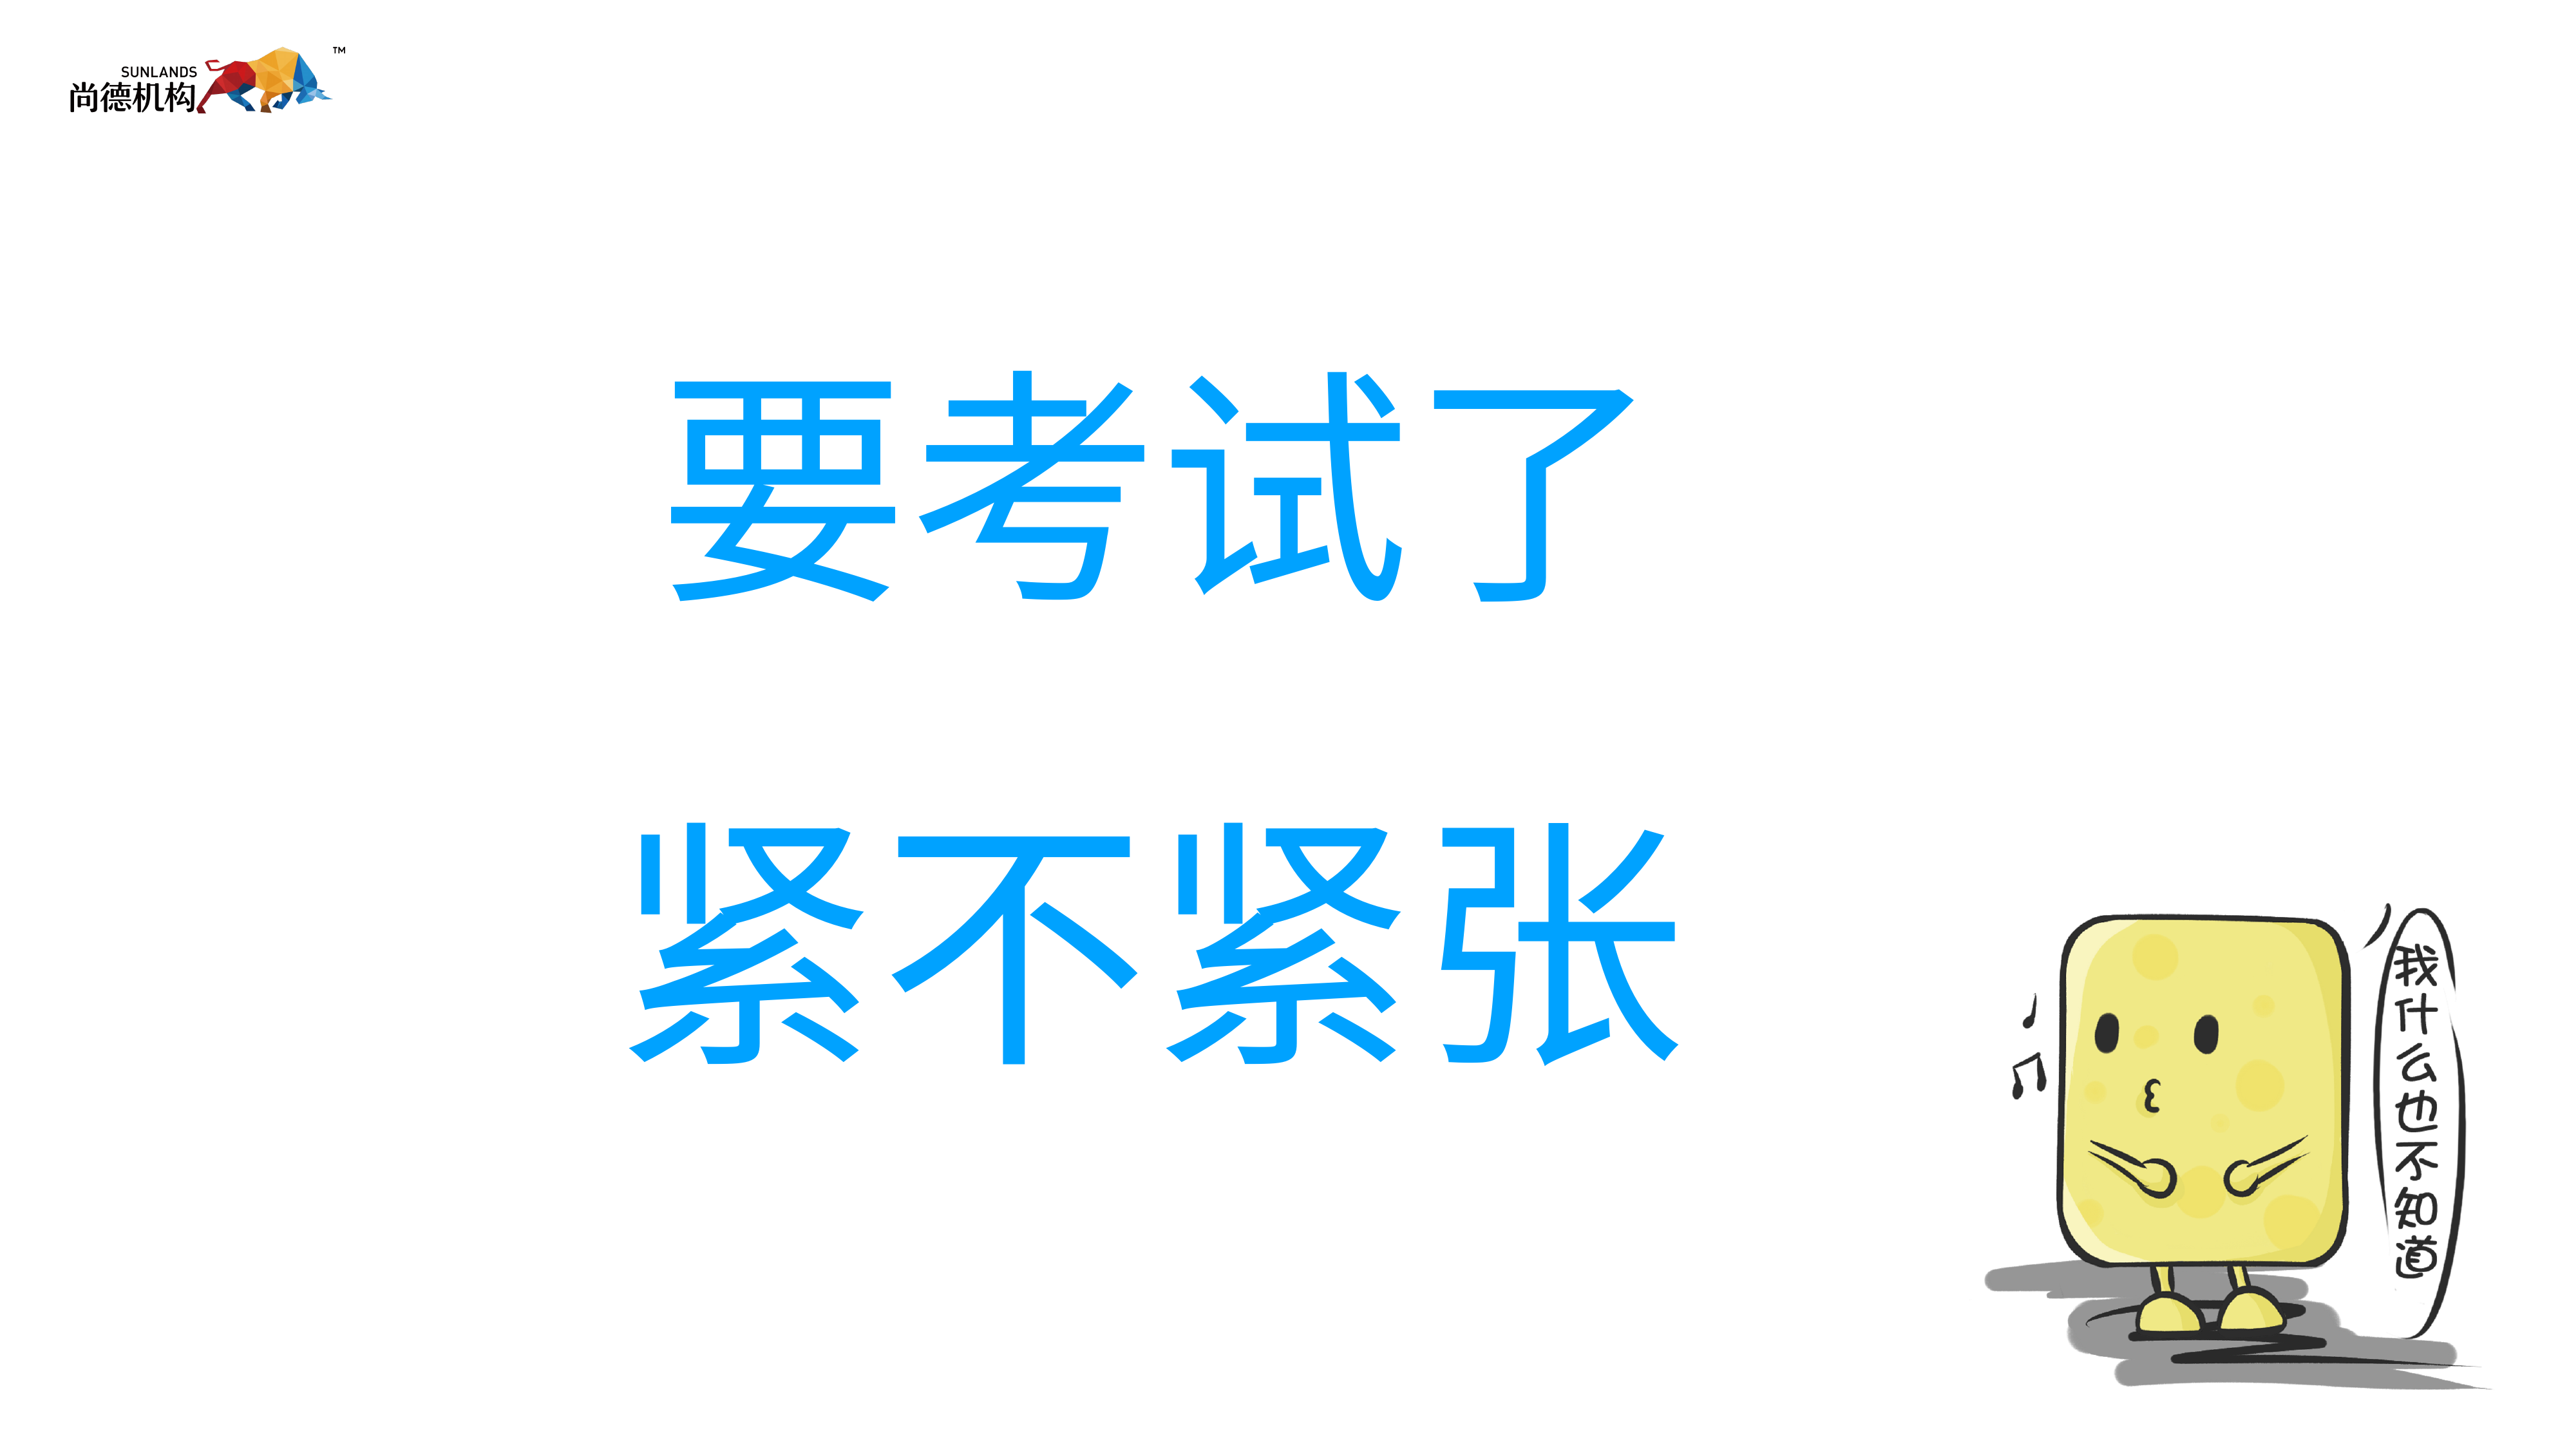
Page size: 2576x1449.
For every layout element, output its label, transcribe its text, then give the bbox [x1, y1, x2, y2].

picture [0, 0, 504, 265]
text_box 紧不紧张 [454, 724, 1844, 1129]
picture [1924, 851, 2522, 1449]
title 要考试了 [475, 280, 1844, 662]
